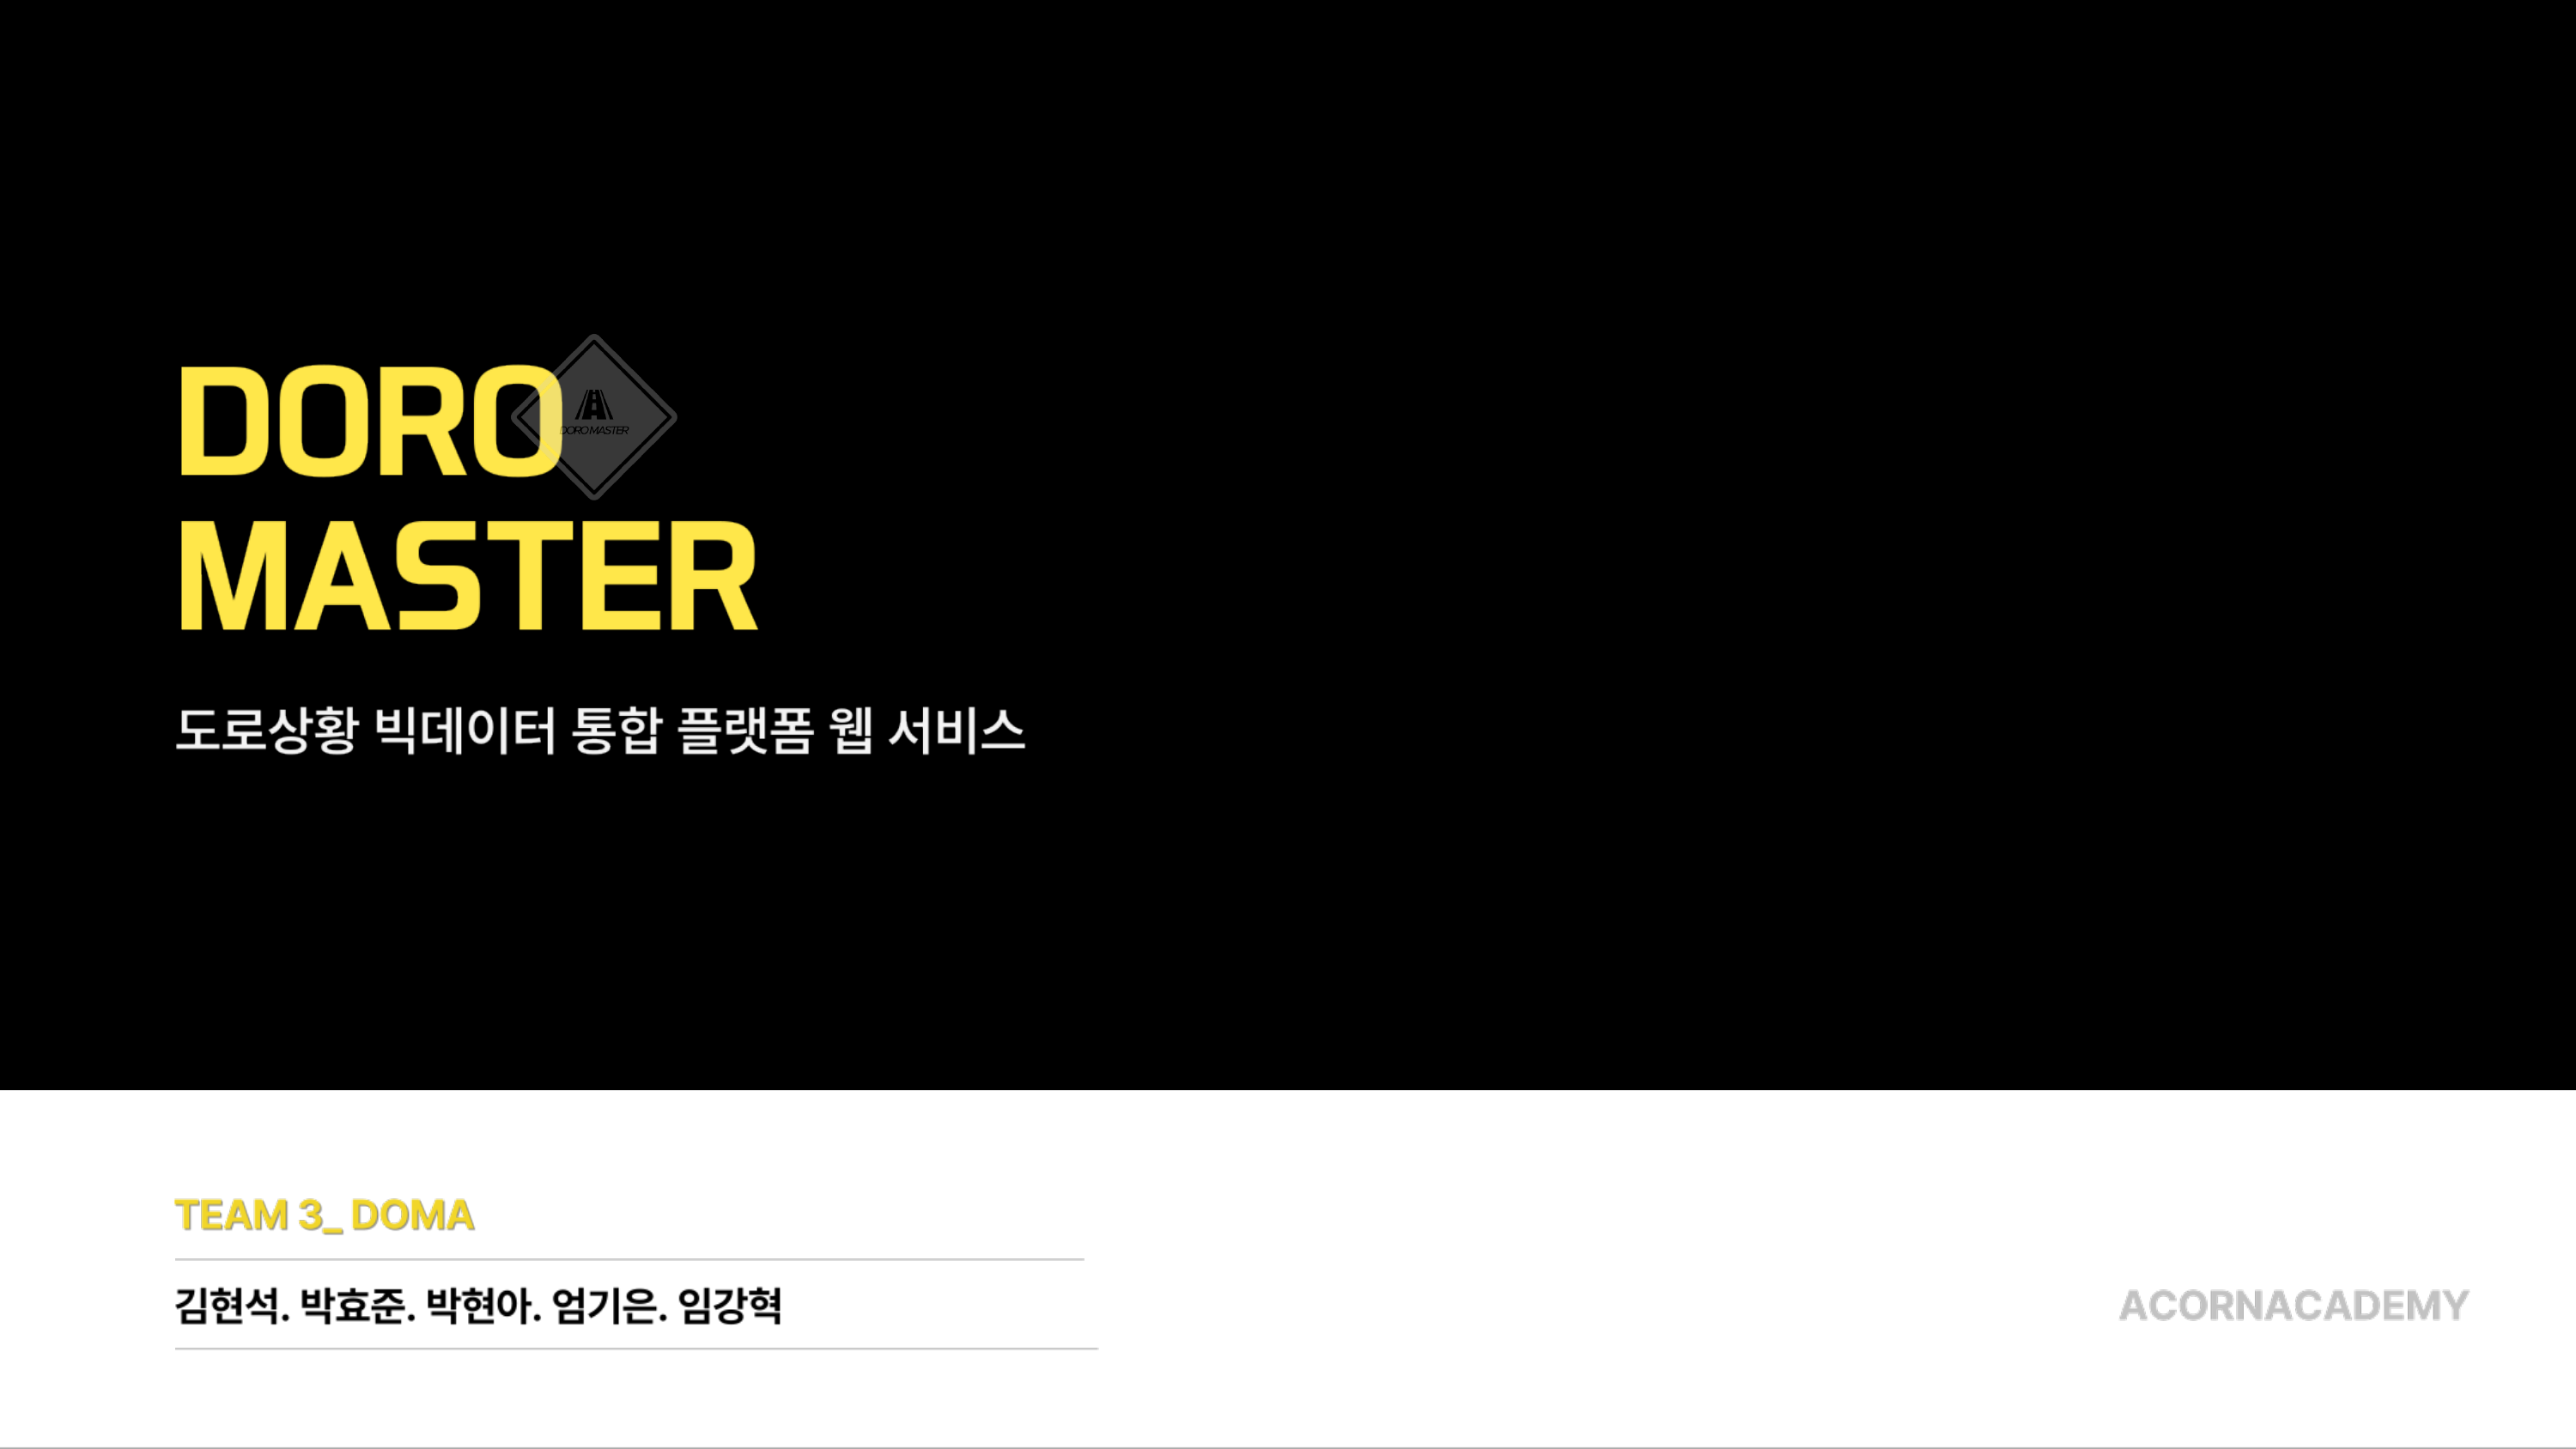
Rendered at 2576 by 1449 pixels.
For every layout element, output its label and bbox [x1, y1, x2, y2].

picture [131, 260, 1076, 893]
picture [0, 1090, 2576, 1449]
